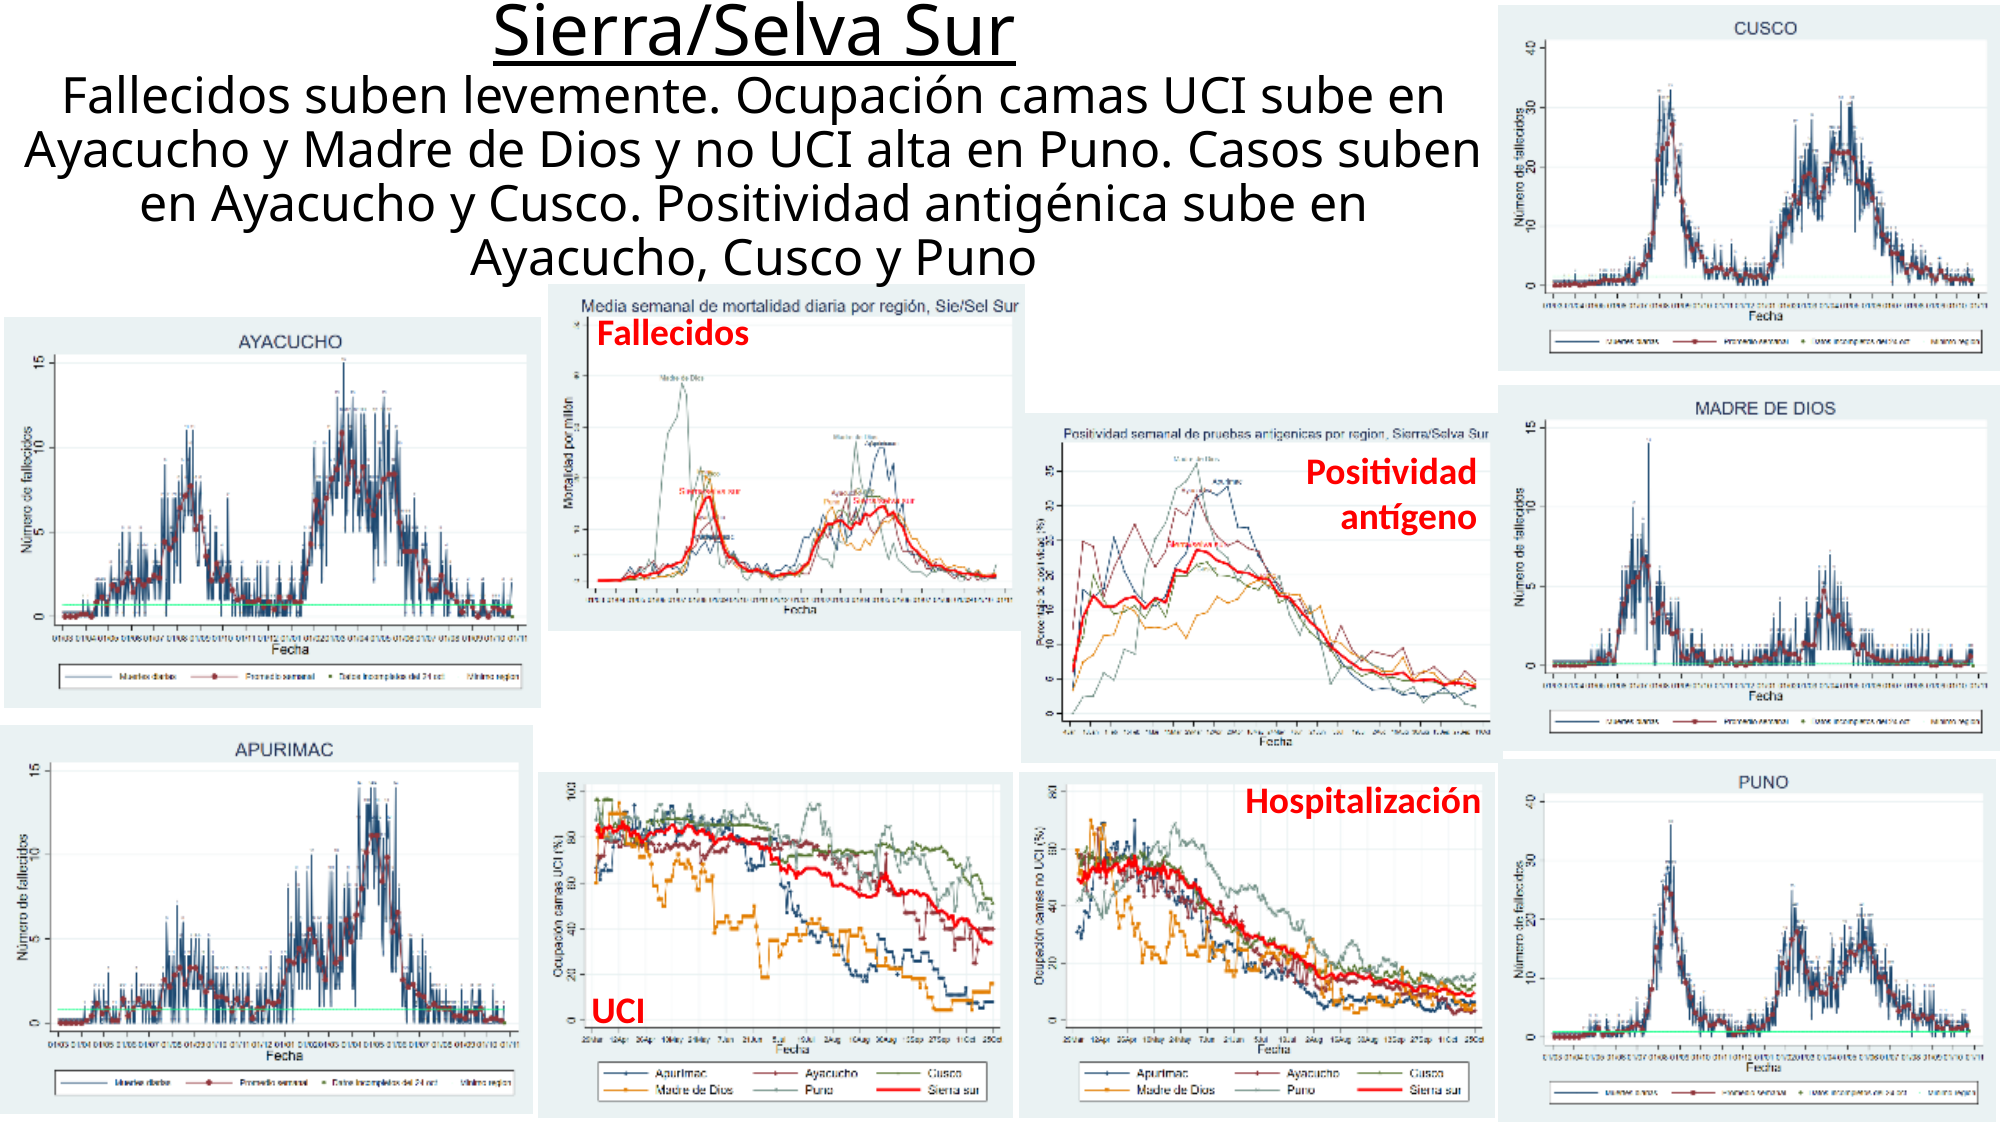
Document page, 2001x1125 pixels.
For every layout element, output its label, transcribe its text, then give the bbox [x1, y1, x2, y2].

picture [1498, 5, 2000, 371]
picture [1019, 772, 1495, 1118]
title Sierra/Selva Sur Fallecidos suben levemente. Ocupación camas UCI sube en Ayacucho y Madre de Dios y no UCI alta en Puno. Casos suben en Ayacucho y Cusco. Positividad antigénica sube en Ayacucho, Cusco y Puno [0, 11, 1498, 269]
picture [0, 725, 533, 1114]
text_box Hospitalización [1024, 768, 1497, 828]
picture [548, 284, 2000, 1122]
picture [538, 772, 1013, 1118]
picture [4, 317, 541, 708]
